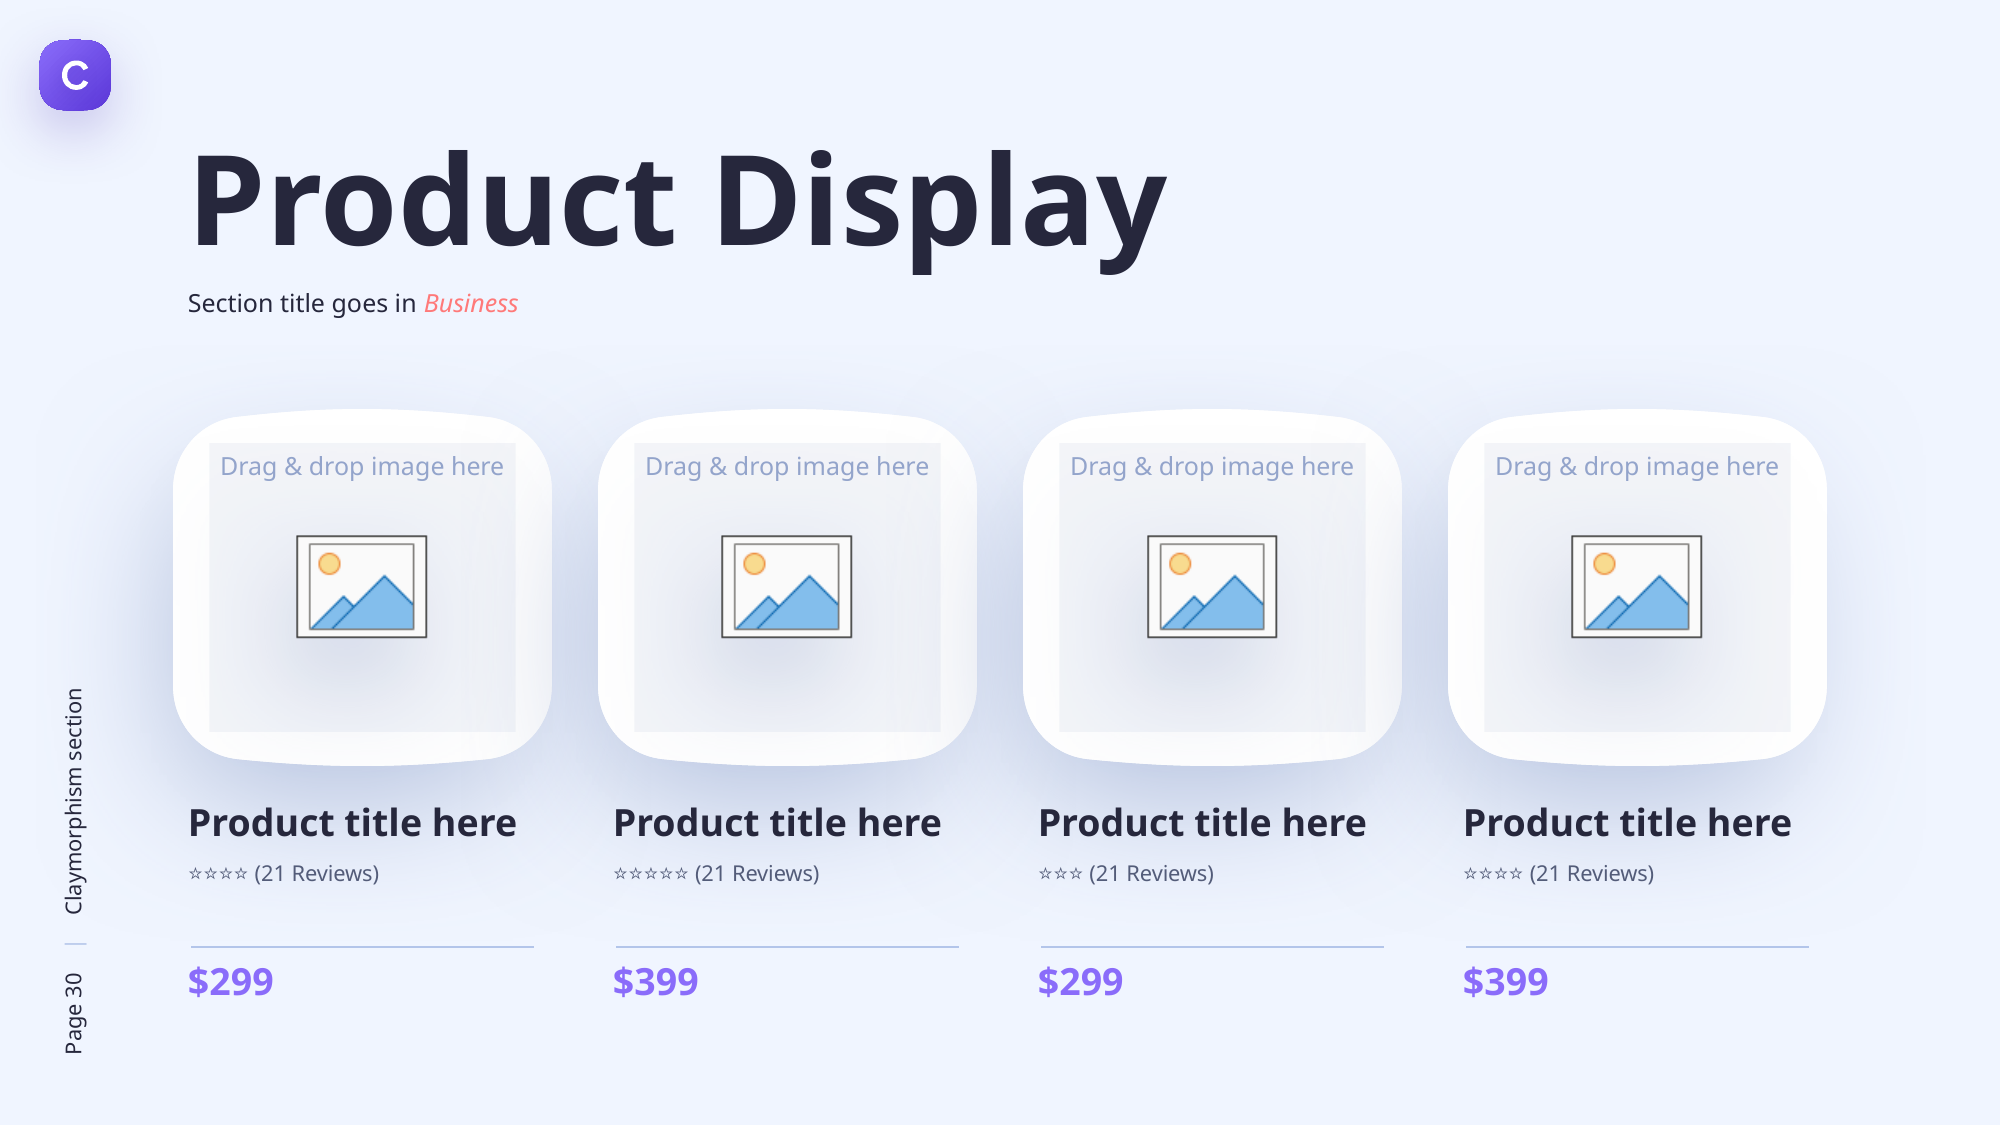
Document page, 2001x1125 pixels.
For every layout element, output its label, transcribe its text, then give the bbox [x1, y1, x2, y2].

text_box $299 [1023, 950, 1402, 1011]
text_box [173, 408, 552, 766]
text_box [598, 408, 977, 766]
picture [634, 443, 941, 732]
picture [1059, 443, 1366, 732]
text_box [173, 791, 552, 896]
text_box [598, 791, 977, 896]
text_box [1023, 791, 1402, 896]
picture [209, 443, 516, 732]
text_box $399 [598, 950, 977, 1011]
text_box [1023, 408, 1402, 766]
text_box $399 [1448, 950, 1827, 1011]
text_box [1448, 791, 1827, 896]
text_box Section title goes in Business [173, 280, 708, 325]
picture [1484, 443, 1791, 732]
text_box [1448, 408, 1827, 766]
text_box $299 [173, 950, 552, 1011]
text_box Product Display [173, 113, 1460, 279]
